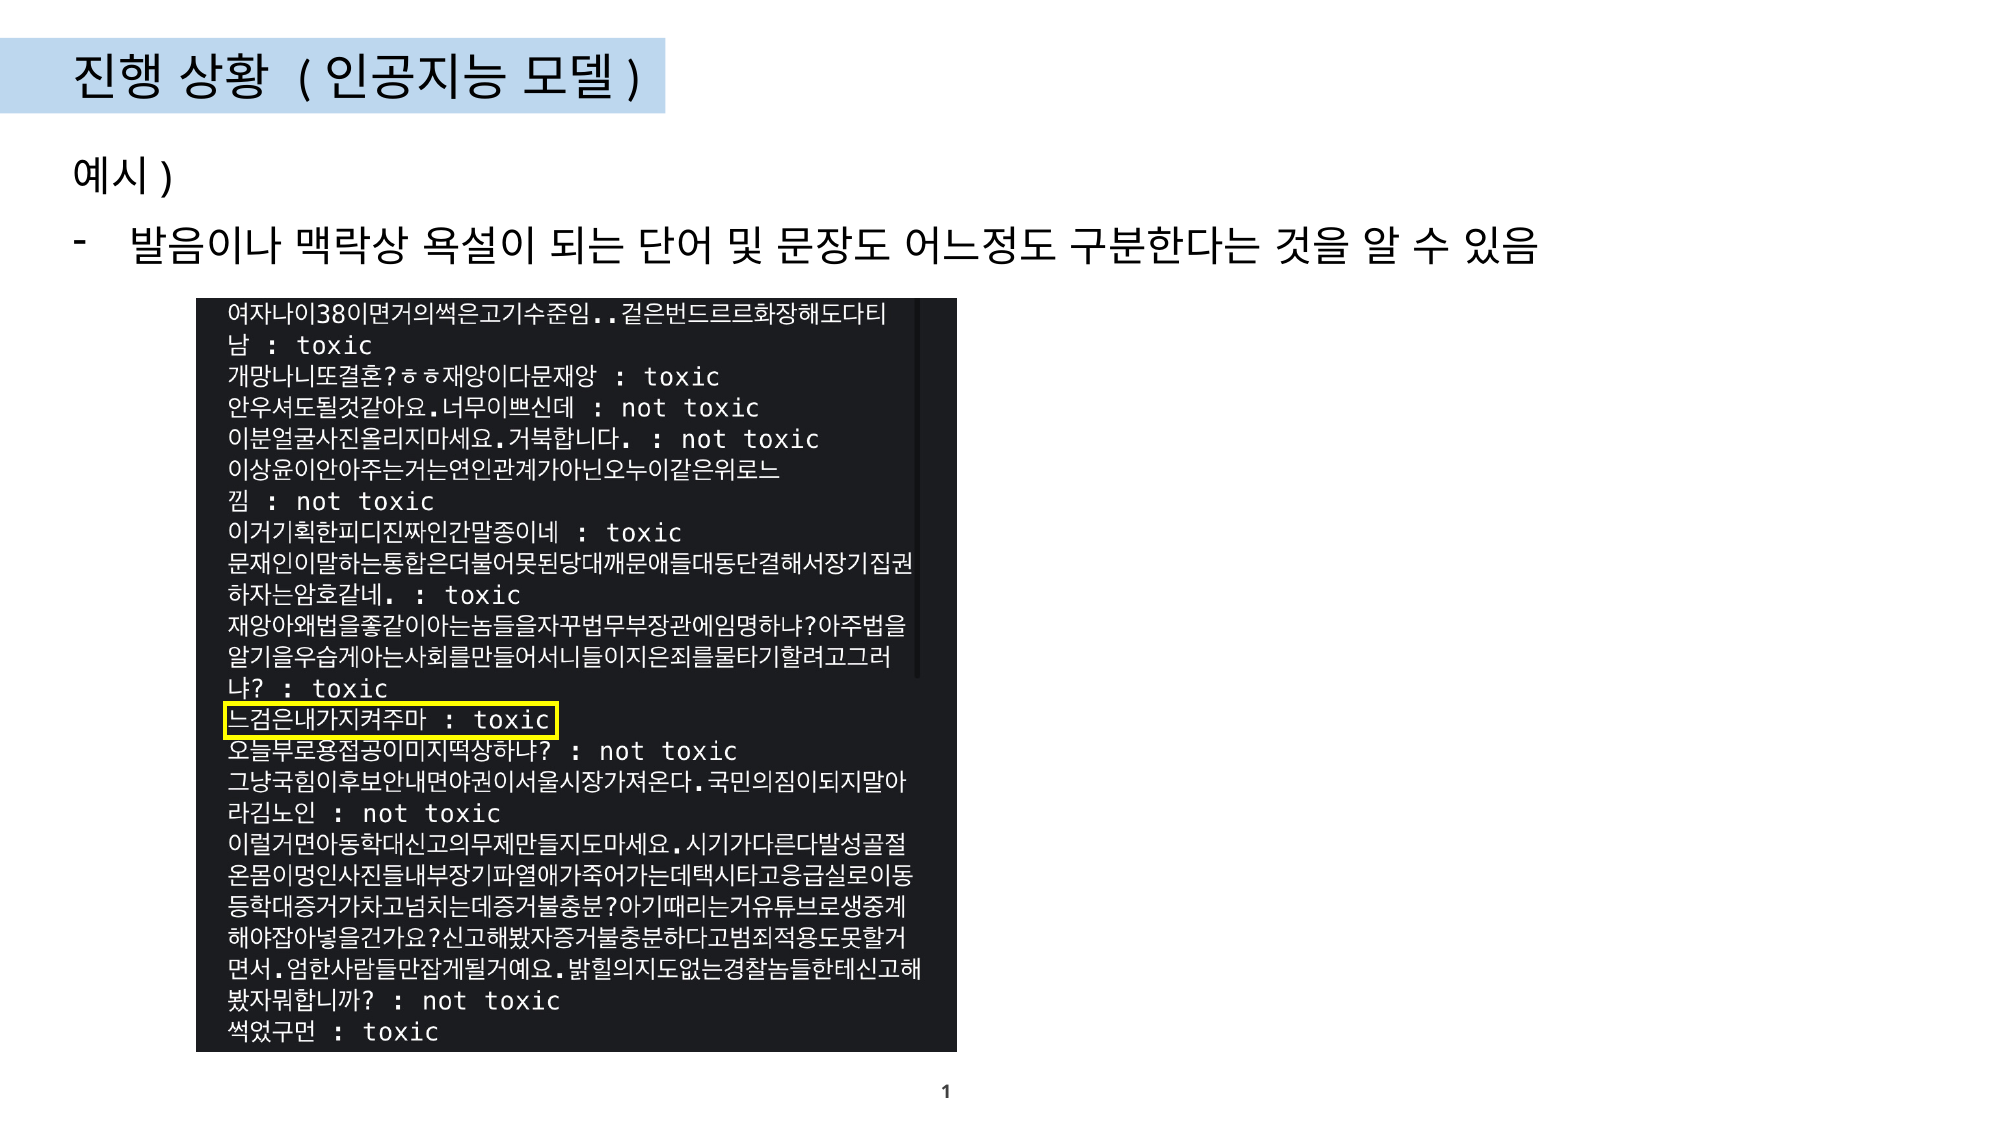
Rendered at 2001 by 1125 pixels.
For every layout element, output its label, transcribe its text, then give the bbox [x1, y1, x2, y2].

text_box 예시) 발음이나 맥락상 욕설이 되는 단어 및 문장도 어느정도 구분한다는 것을 알 수 있음 [58, 138, 1907, 413]
text_box [0, 37, 666, 114]
text_box 1 [576, 1072, 1316, 1110]
picture [196, 298, 957, 1052]
text_box 진행 상황 (인공지능 모델) [58, 37, 1214, 113]
